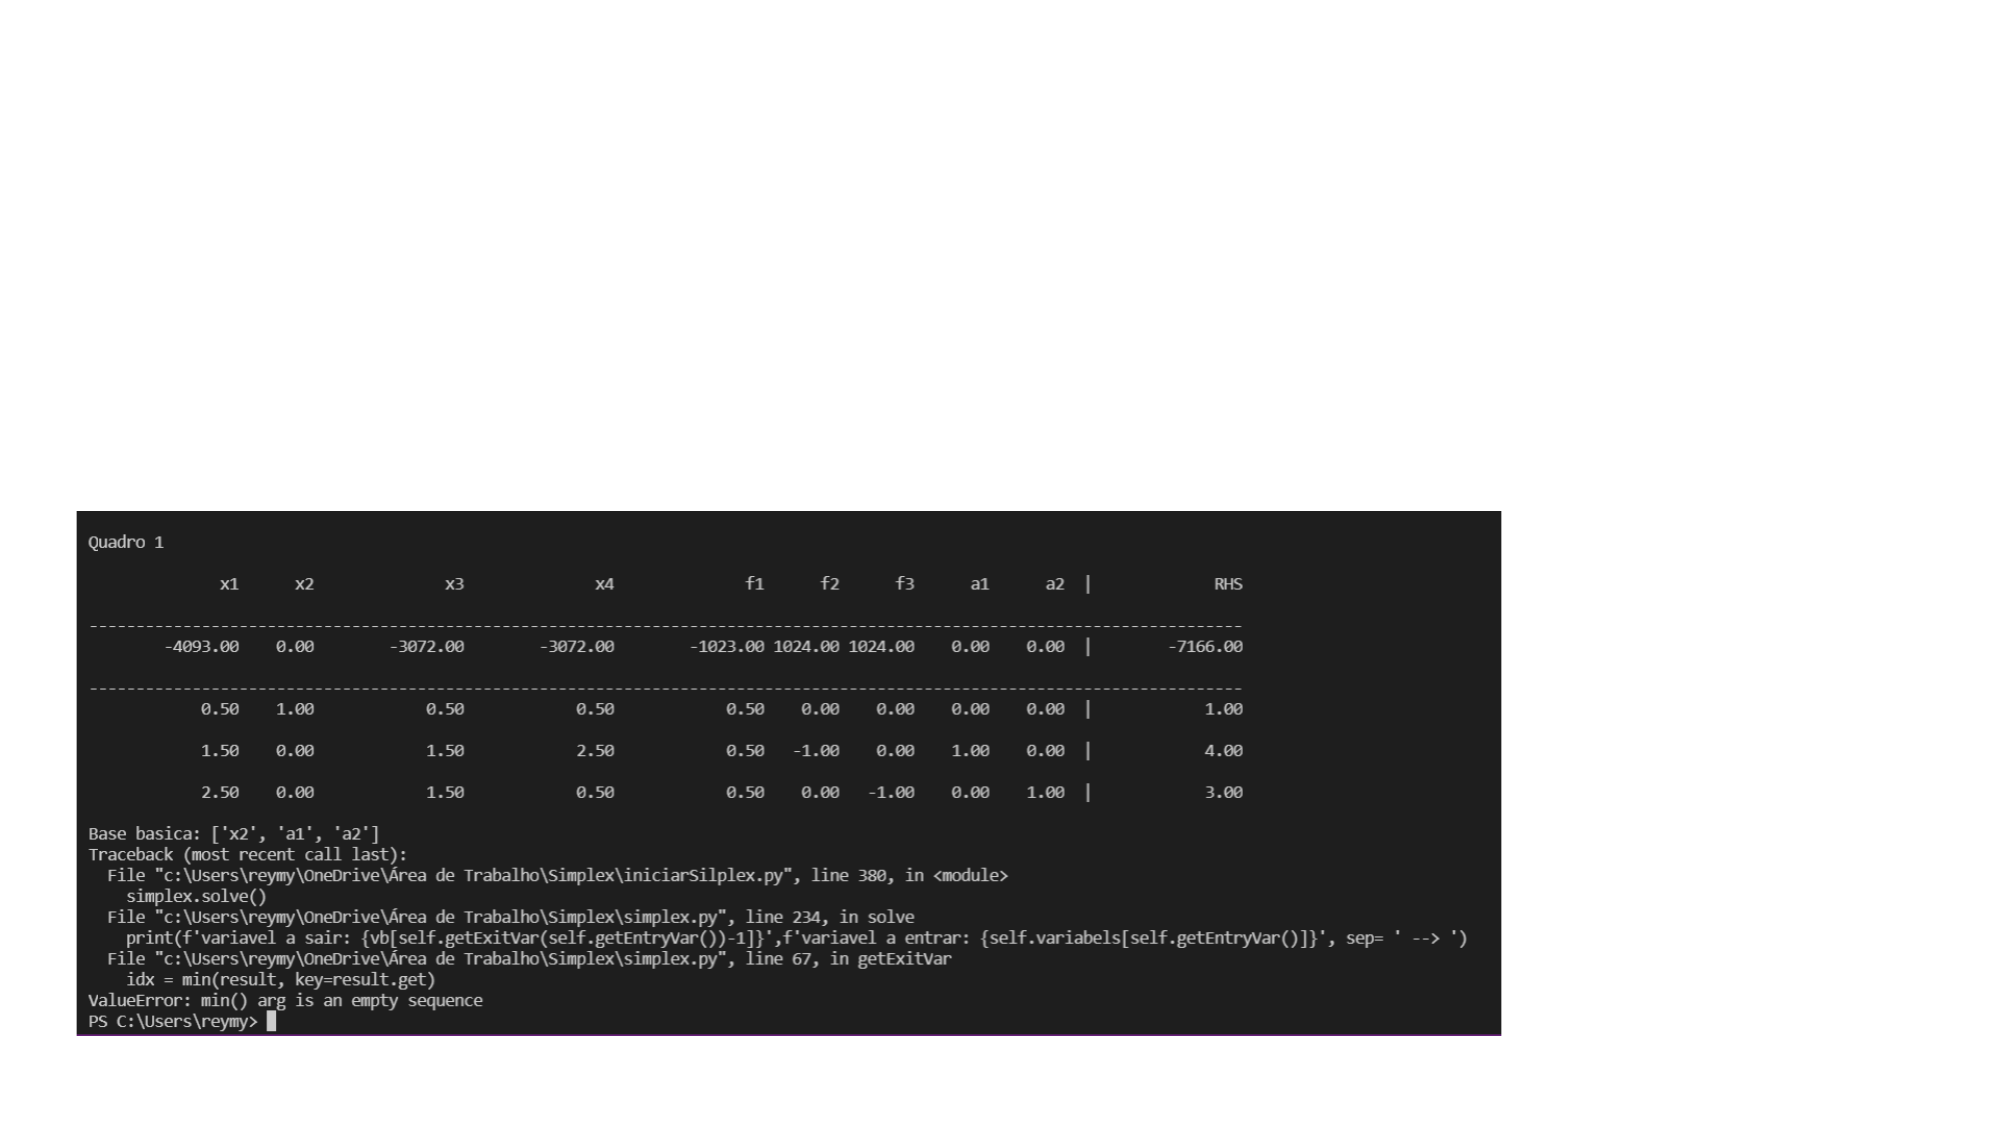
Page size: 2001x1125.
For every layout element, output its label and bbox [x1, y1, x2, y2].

picture [76, 511, 1502, 1036]
